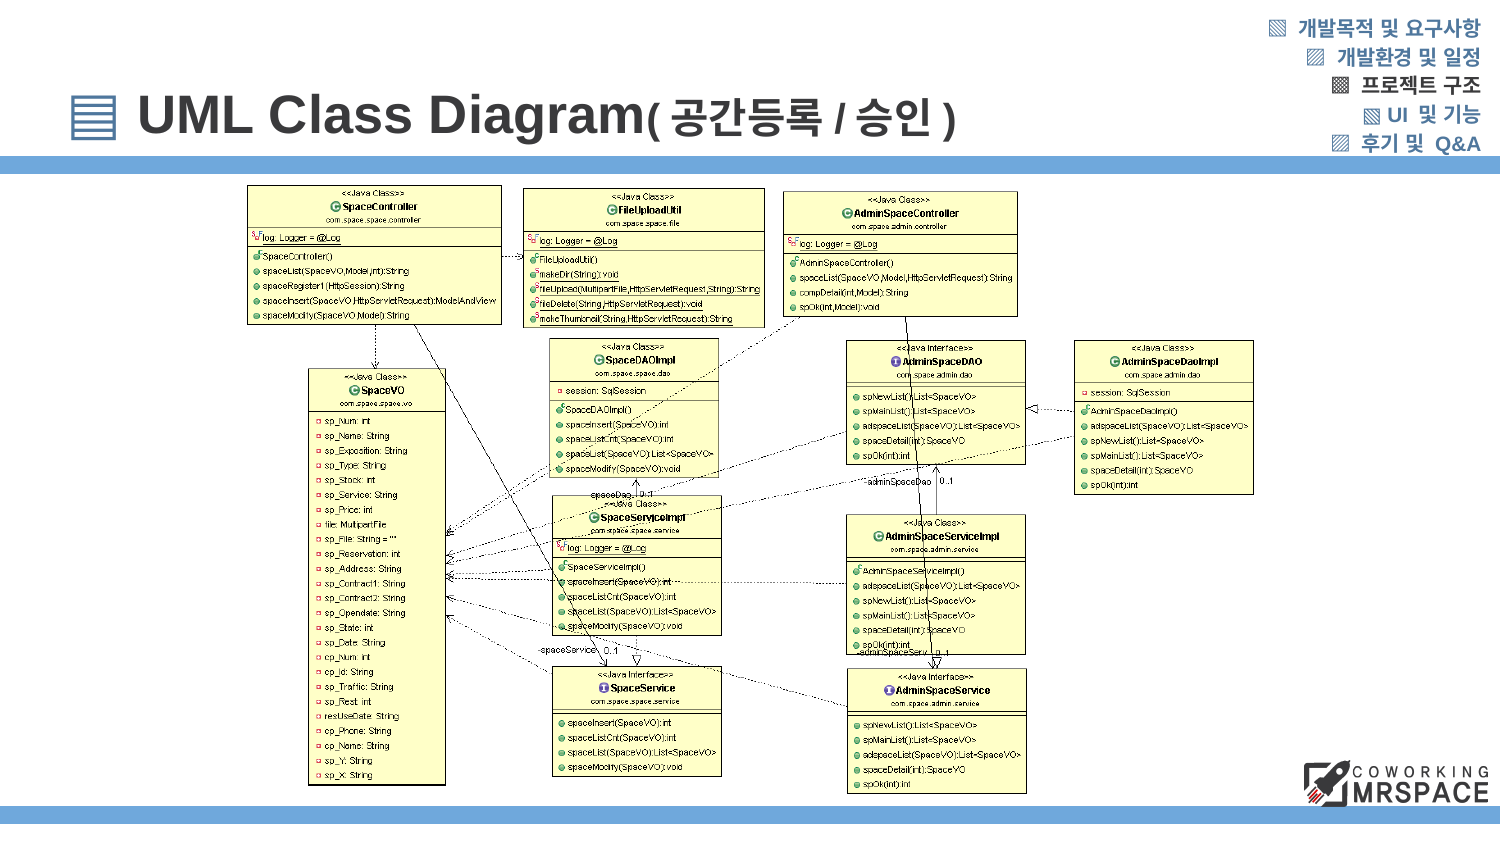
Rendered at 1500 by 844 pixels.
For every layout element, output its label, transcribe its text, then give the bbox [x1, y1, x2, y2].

picture [244, 182, 1256, 796]
text_box [0, 157, 1500, 174]
text_box ▧ 개발목적 및 요구사항 ▨ 개발환경 및 일정 ▩ 프로젝트 구조 ▧ UI 및 기능 ▨ 후기 및 Q&A [999, 0, 1497, 167]
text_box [0, 760, 1500, 824]
title ▤ UML Class Diagram(공간등록/승인) [51, 60, 999, 155]
